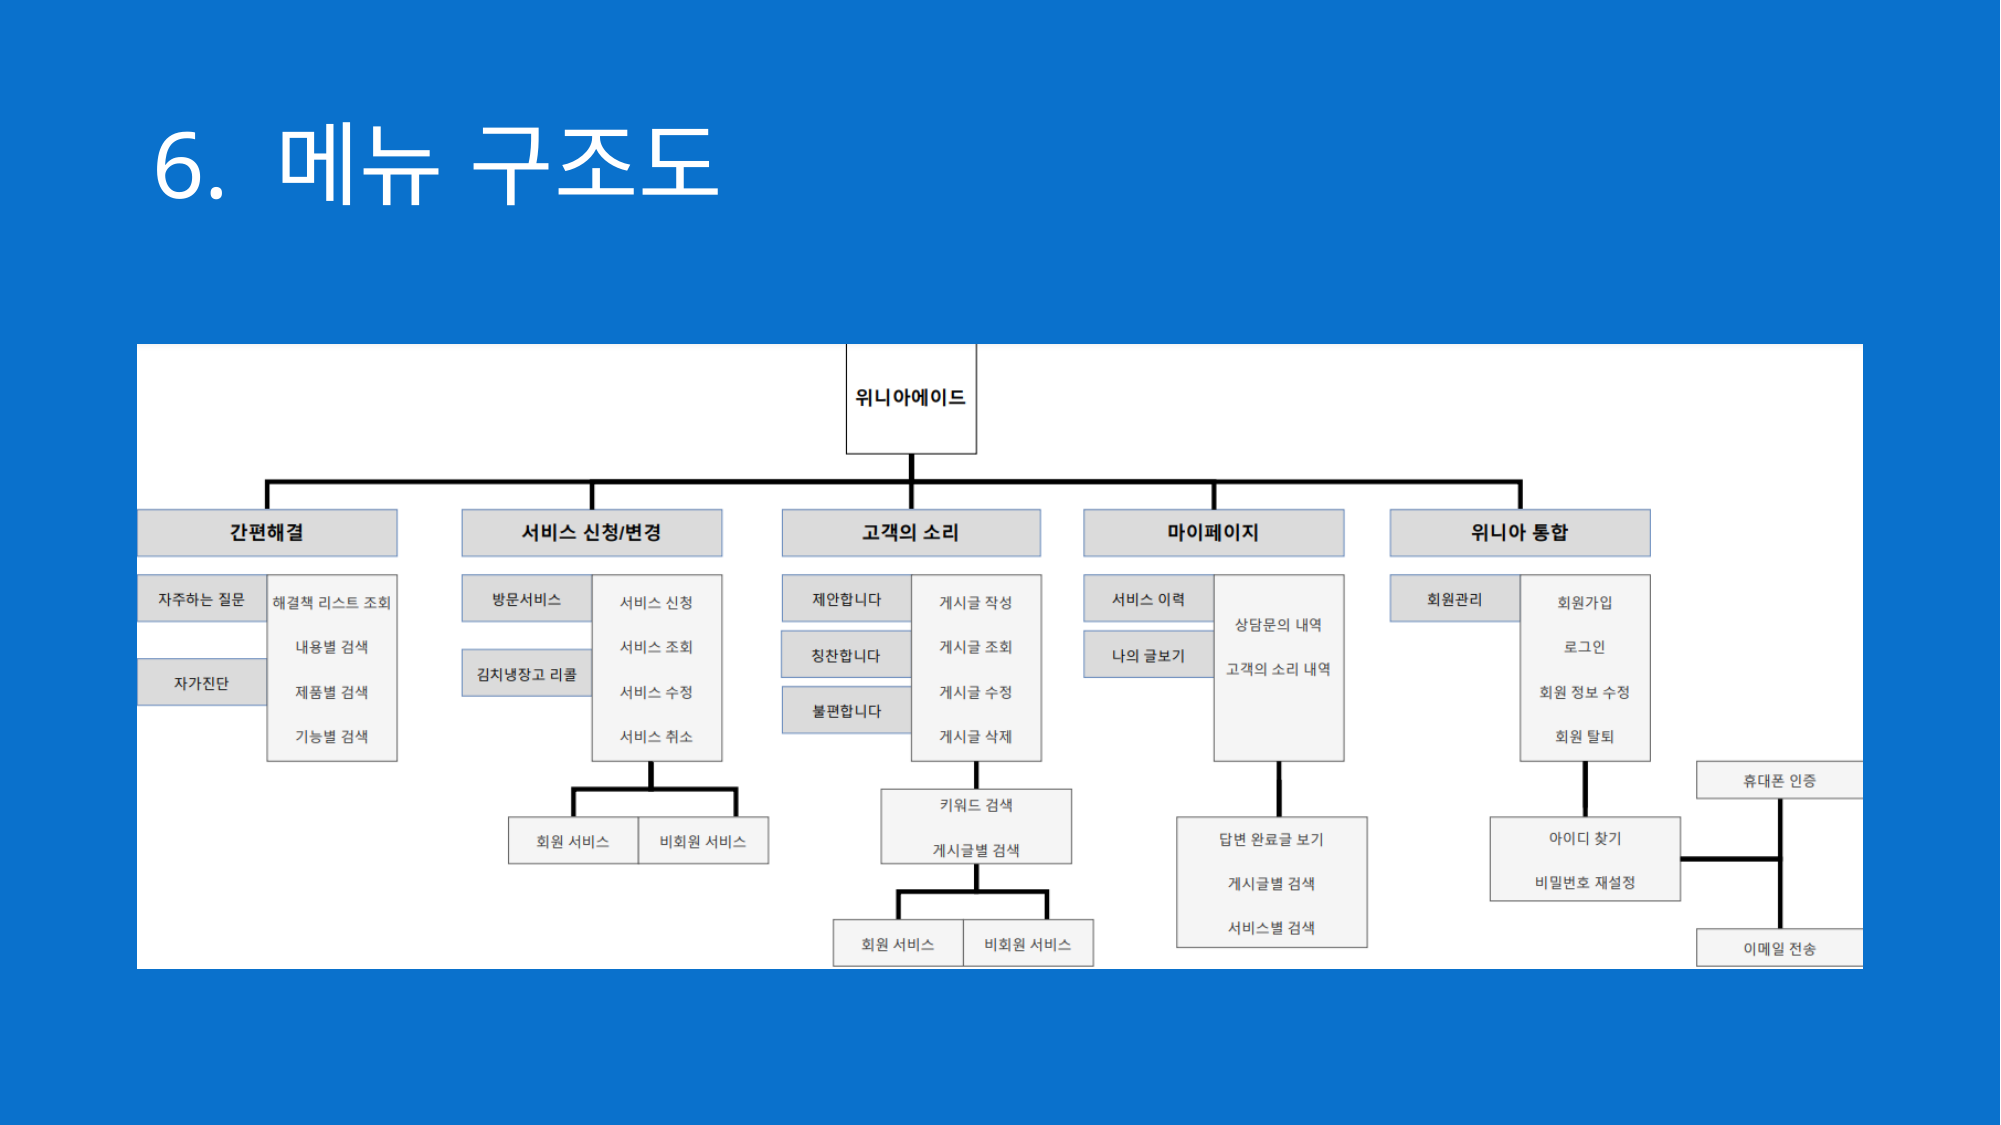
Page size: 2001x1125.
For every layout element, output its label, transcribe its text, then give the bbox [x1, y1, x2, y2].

title 6. 메뉴 구조도 [137, 59, 1863, 278]
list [137, 344, 1863, 969]
